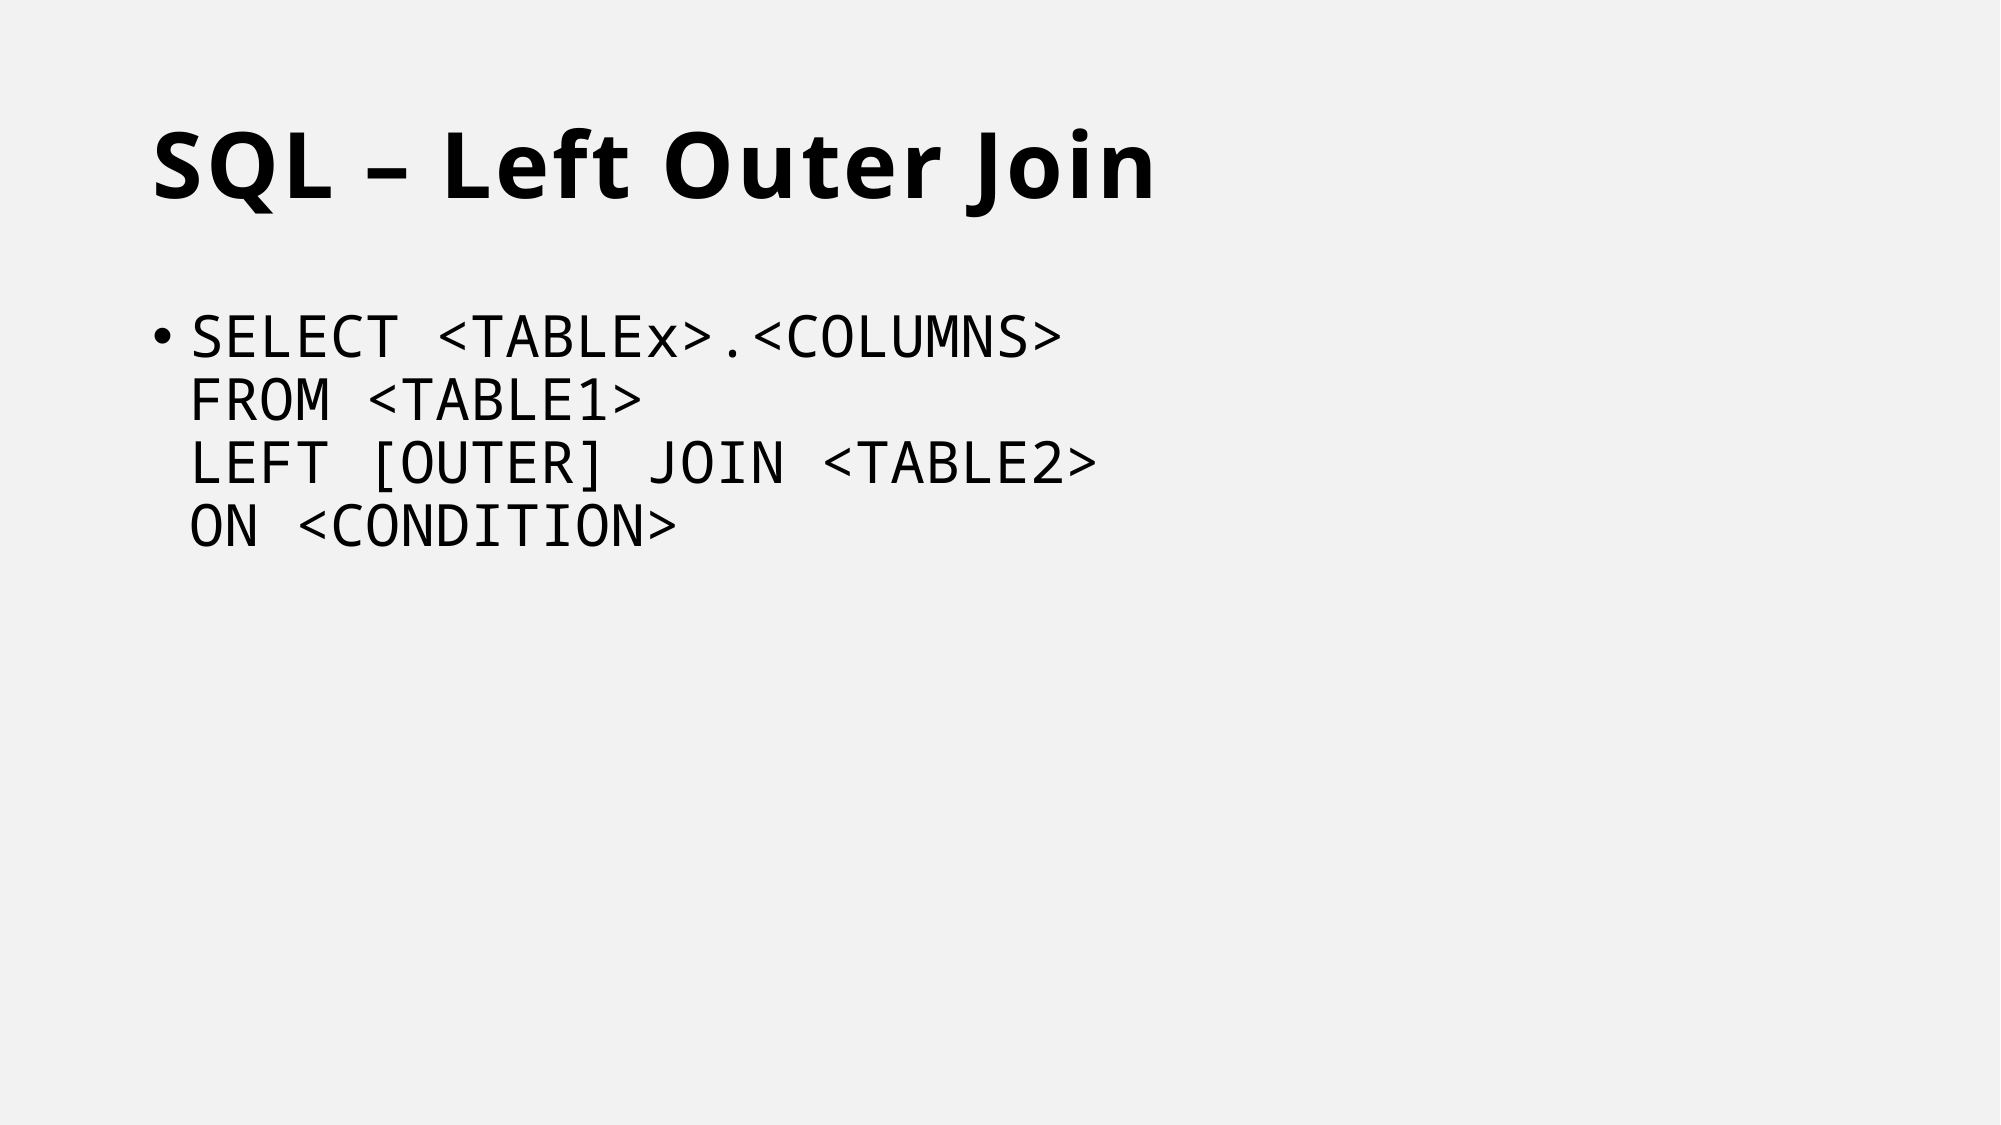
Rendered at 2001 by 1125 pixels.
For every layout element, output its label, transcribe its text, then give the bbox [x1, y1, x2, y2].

list SELECT <TABLEx>.<COLUMNS> FROM <TABLE1> LEFT [OUTER] JOIN <TABLE2> ON <CONDITION> [137, 299, 1863, 1014]
title SQL – Left Outer Join [137, 59, 1863, 278]
